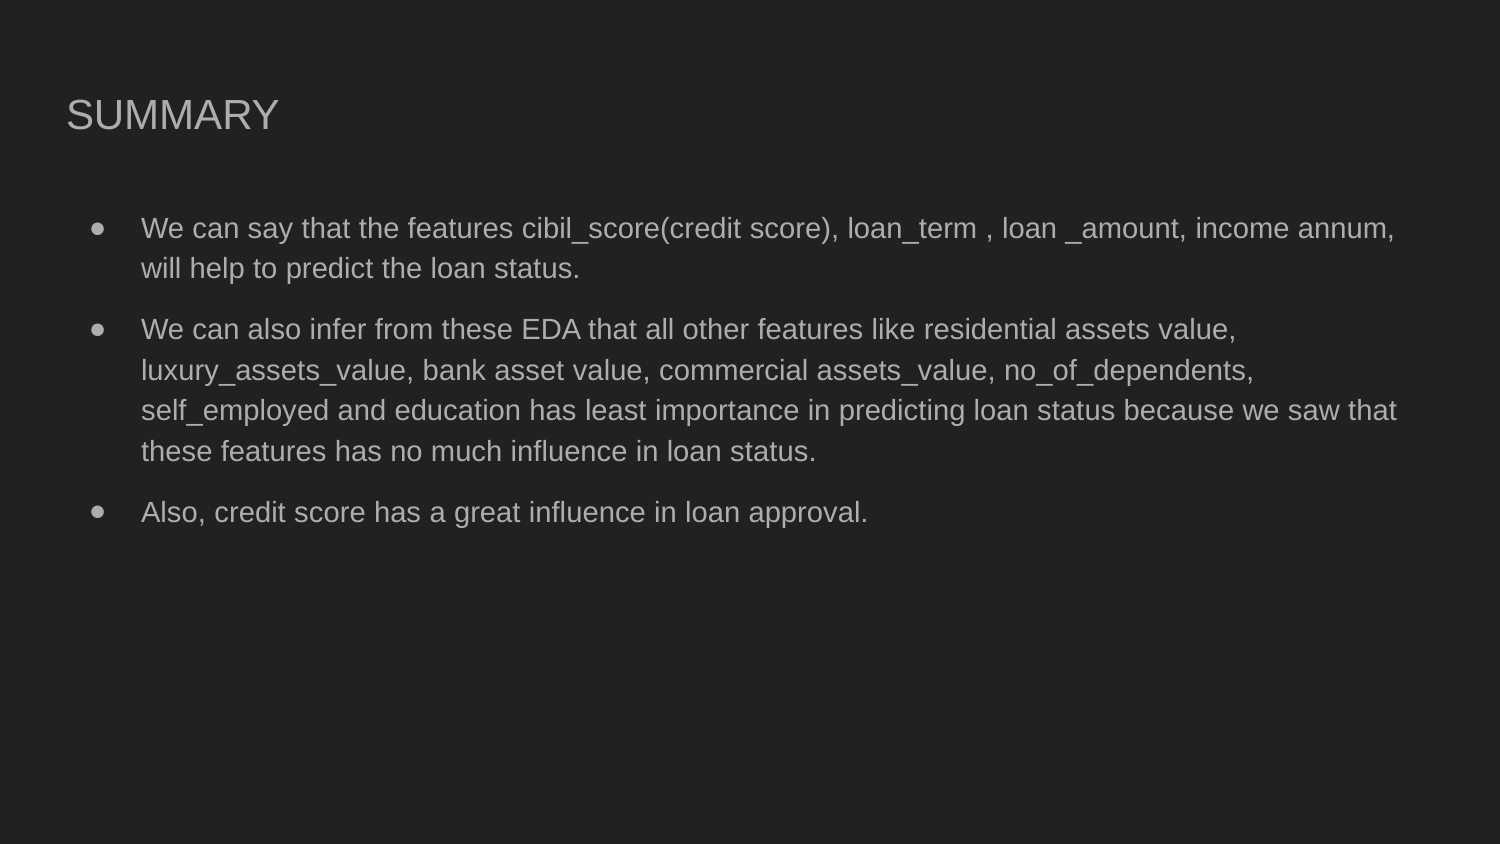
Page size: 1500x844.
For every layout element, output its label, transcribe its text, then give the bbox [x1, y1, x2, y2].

title SUMMARY [51, 72, 1449, 167]
list We can say that the features cibil_score(credit score), loan_term , loan _amount, income annum, will help to predict the loan status. We can also infer from these EDA that all other features like residential assets value, luxury_assets_value, bank asset value, commercial assets_value, no_of_dependents, self_employed and education has least importance in predicting loan status because we saw that these features has no much influence in loan status. Also, credit score has a great influence in loan approval. [51, 189, 1449, 750]
